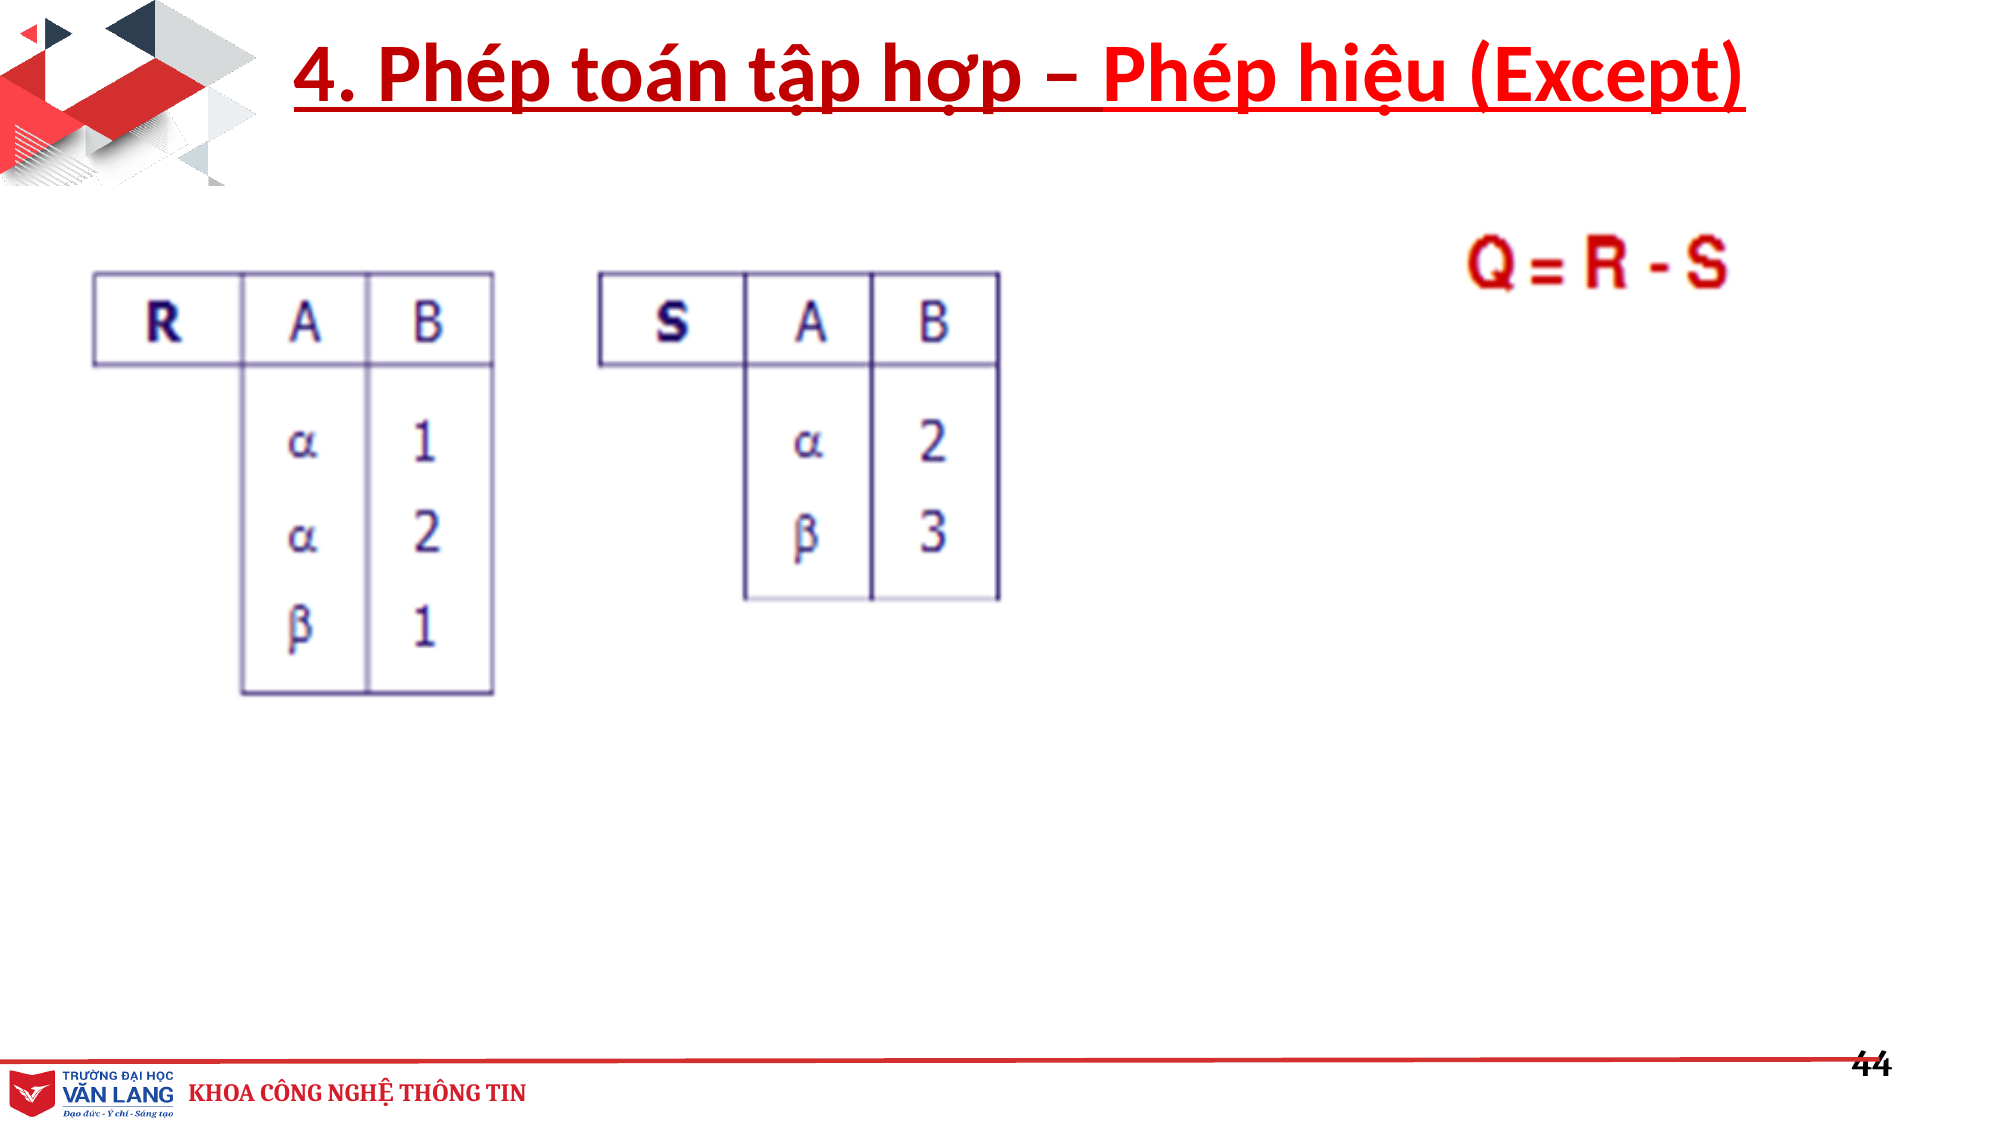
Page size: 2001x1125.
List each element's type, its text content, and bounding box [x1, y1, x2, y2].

title 4. Phép toán tập hợp – Phép hiệu (Except) [279, 22, 1948, 128]
picture [8, 1069, 173, 1118]
picture [0, 0, 1897, 733]
